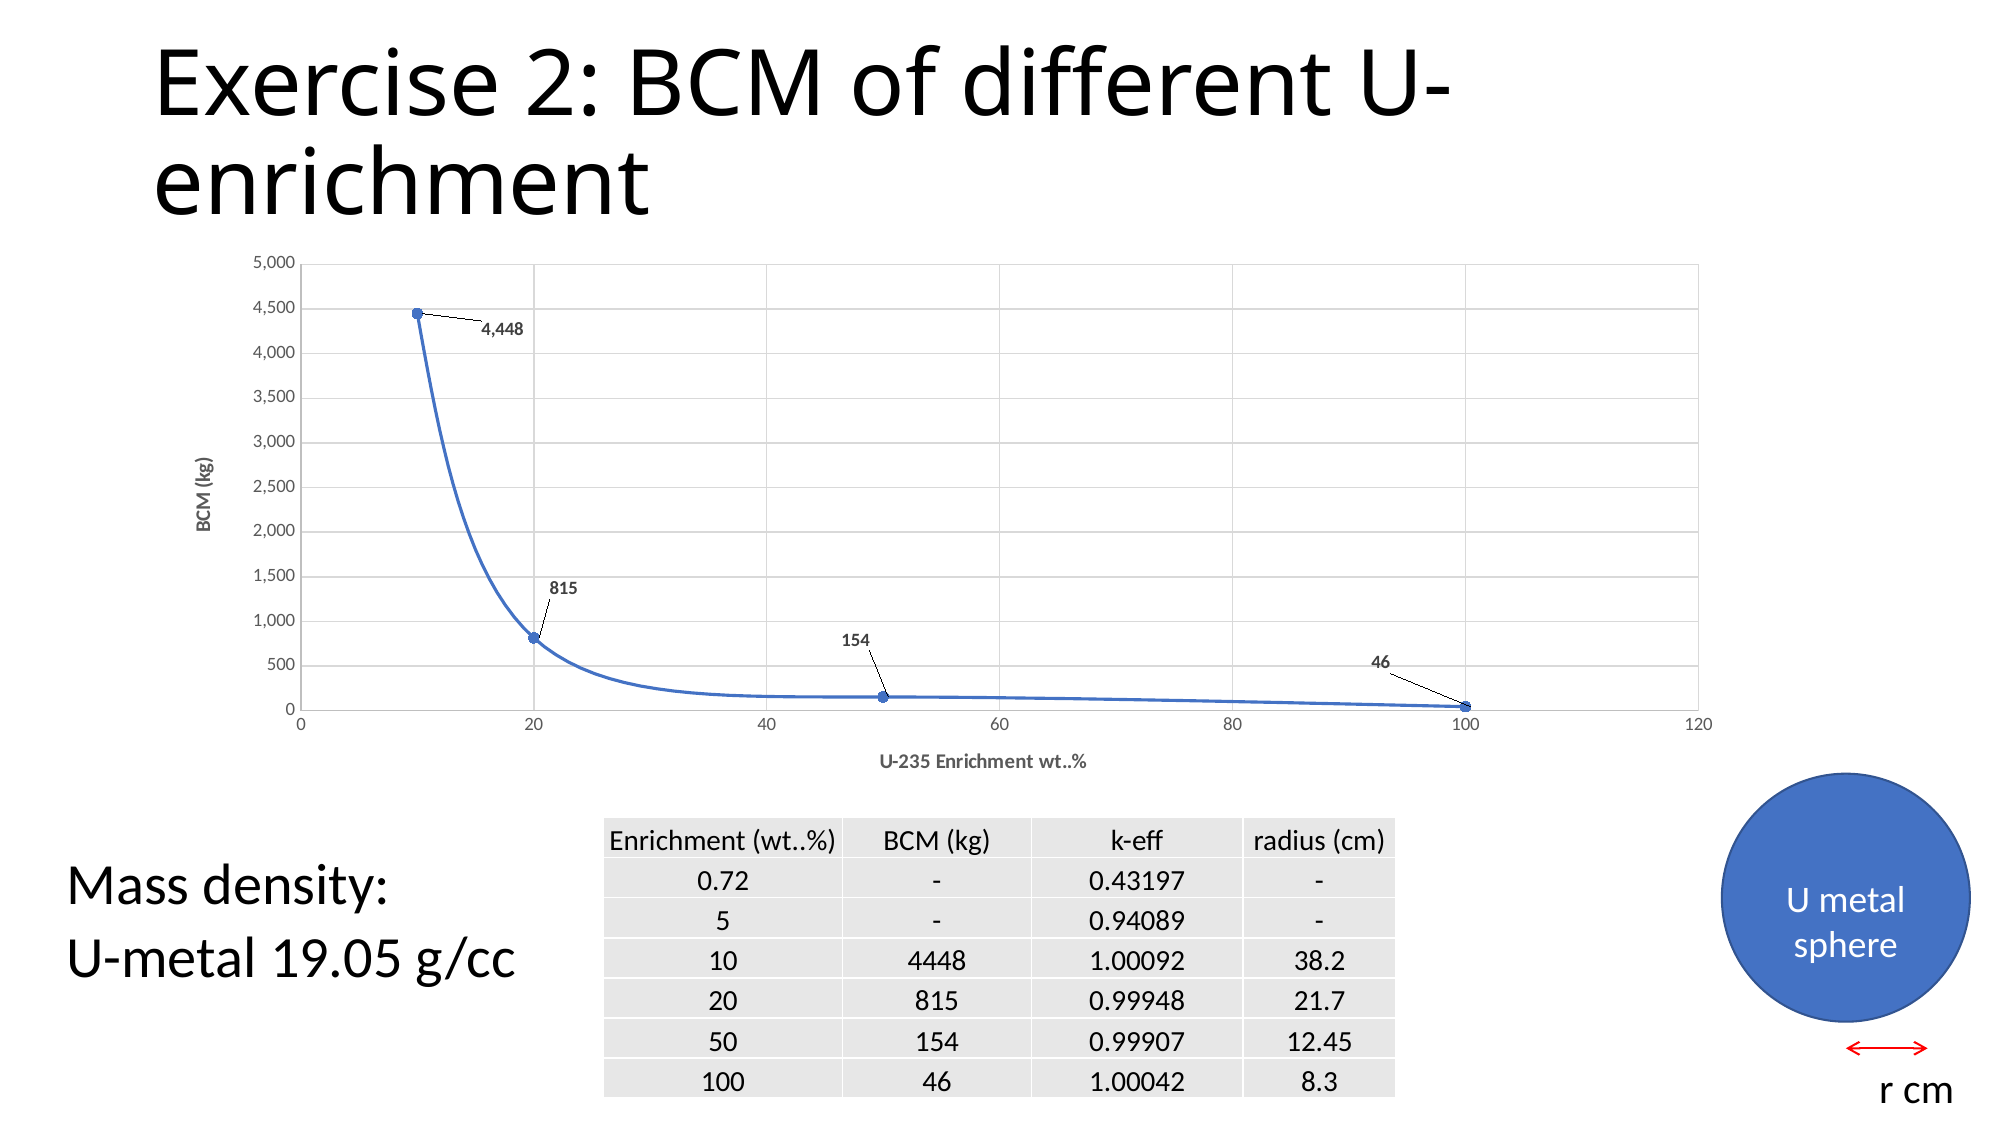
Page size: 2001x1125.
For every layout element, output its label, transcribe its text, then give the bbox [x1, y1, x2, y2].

table_cell - [843, 858, 1031, 897]
title Exercise 2: BCM of different U-enrichment [137, 26, 1863, 244]
table_header BCM (kg) [843, 818, 1031, 857]
table_cell - [1244, 898, 1395, 937]
list Mass density: U-metal 19.05 g/cc [51, 855, 560, 1125]
table_cell 38.2 [1244, 939, 1395, 977]
table_cell 815 [843, 979, 1031, 1017]
table_header Enrichment (wt..%) [604, 818, 842, 857]
text_box U metal sphere [1720, 772, 1971, 1023]
table_cell 0.72 [604, 858, 842, 897]
table_cell 154 [843, 1019, 1031, 1057]
table_cell 1.00042 [1032, 1059, 1242, 1097]
table_cell 0.99948 [1032, 979, 1242, 1017]
table_cell 4448 [843, 939, 1031, 977]
table_cell - [1244, 858, 1395, 897]
table_cell 8.3 [1244, 1059, 1395, 1097]
table_cell 5 [604, 898, 842, 937]
table_cell 0.43197 [1032, 858, 1242, 897]
table_cell 1.00092 [1032, 939, 1242, 977]
table_cell 10 [604, 939, 842, 977]
table_cell 20 [604, 979, 842, 1017]
table_cell - [843, 898, 1031, 937]
text_box r cm [1864, 1054, 1970, 1120]
table_cell 0.94089 [1032, 898, 1242, 937]
chart [161, 243, 1745, 805]
table_cell 100 [604, 1059, 842, 1097]
table_header radius (cm) [1244, 818, 1395, 857]
table_cell 50 [604, 1019, 842, 1057]
table_header k-eff [1032, 818, 1242, 857]
table_cell 46 [843, 1059, 1031, 1097]
table_cell 21.7 [1244, 979, 1395, 1017]
table_cell 0.99907 [1032, 1019, 1242, 1057]
table_cell 12.45 [1244, 1019, 1395, 1057]
